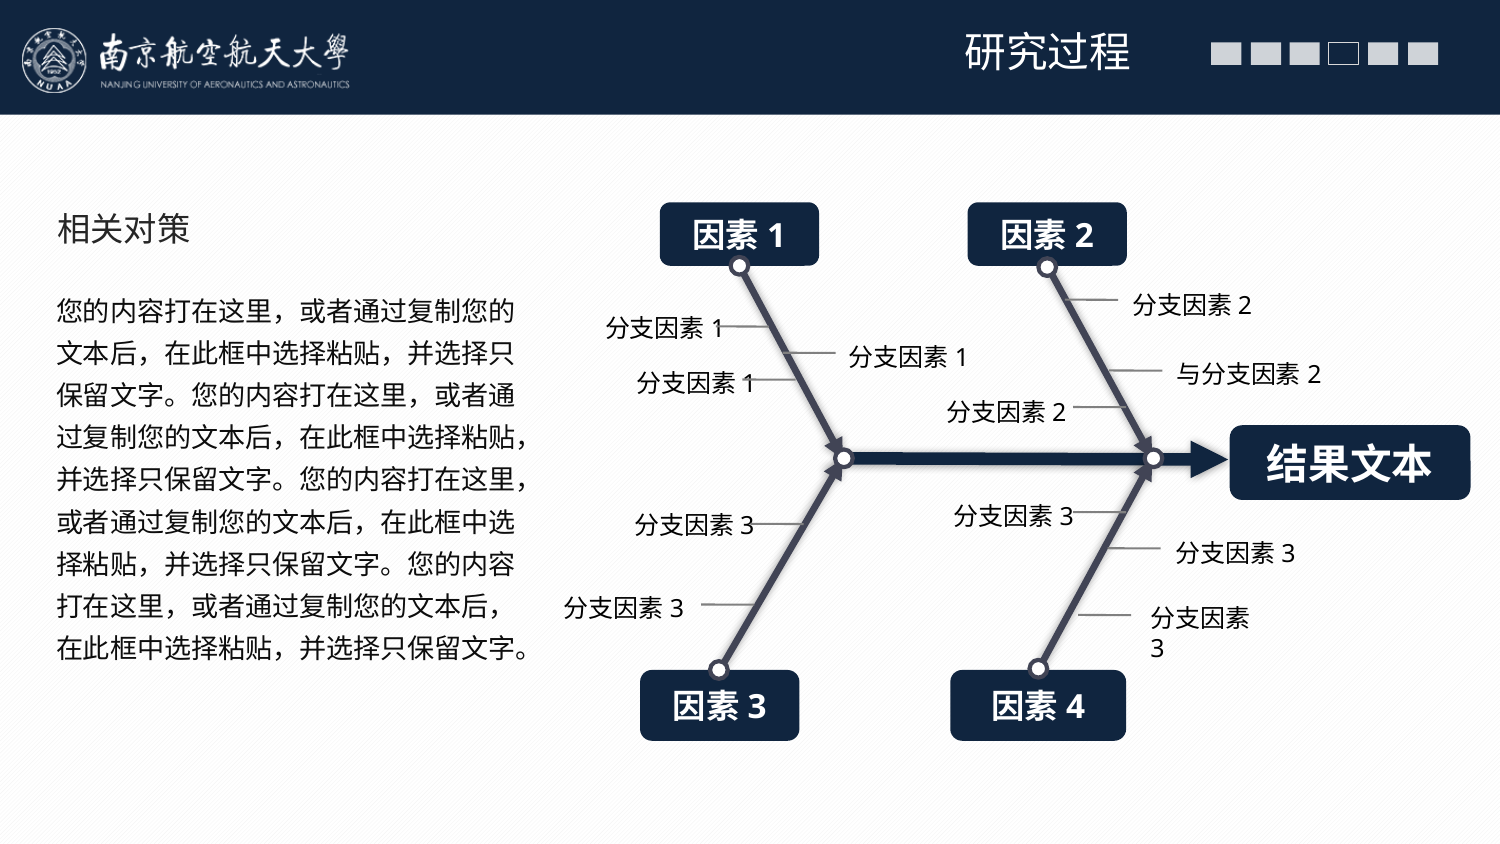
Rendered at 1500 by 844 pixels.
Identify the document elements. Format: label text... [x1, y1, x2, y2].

list 研究过程 [532, 18, 1147, 94]
text_box 您的内容打在这里，或者通过复制您的文本后，在此框中选择粘贴，并选择只保留文字。您的内容打在这里，或者通过复制您的文本后，在此框中选择粘贴，并选择只保留文字。您的内容打在这里，或者通过复制您的文本后，在此框中选择粘贴，并选择只保留文字。您的内容打在这里，或者通过复制您的文本后，在此框中选择粘贴，并选择只保留文字。 [41, 276, 543, 714]
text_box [548, 202, 1471, 742]
picture [22, 28, 351, 93]
text_box 相关对策 [42, 200, 206, 256]
